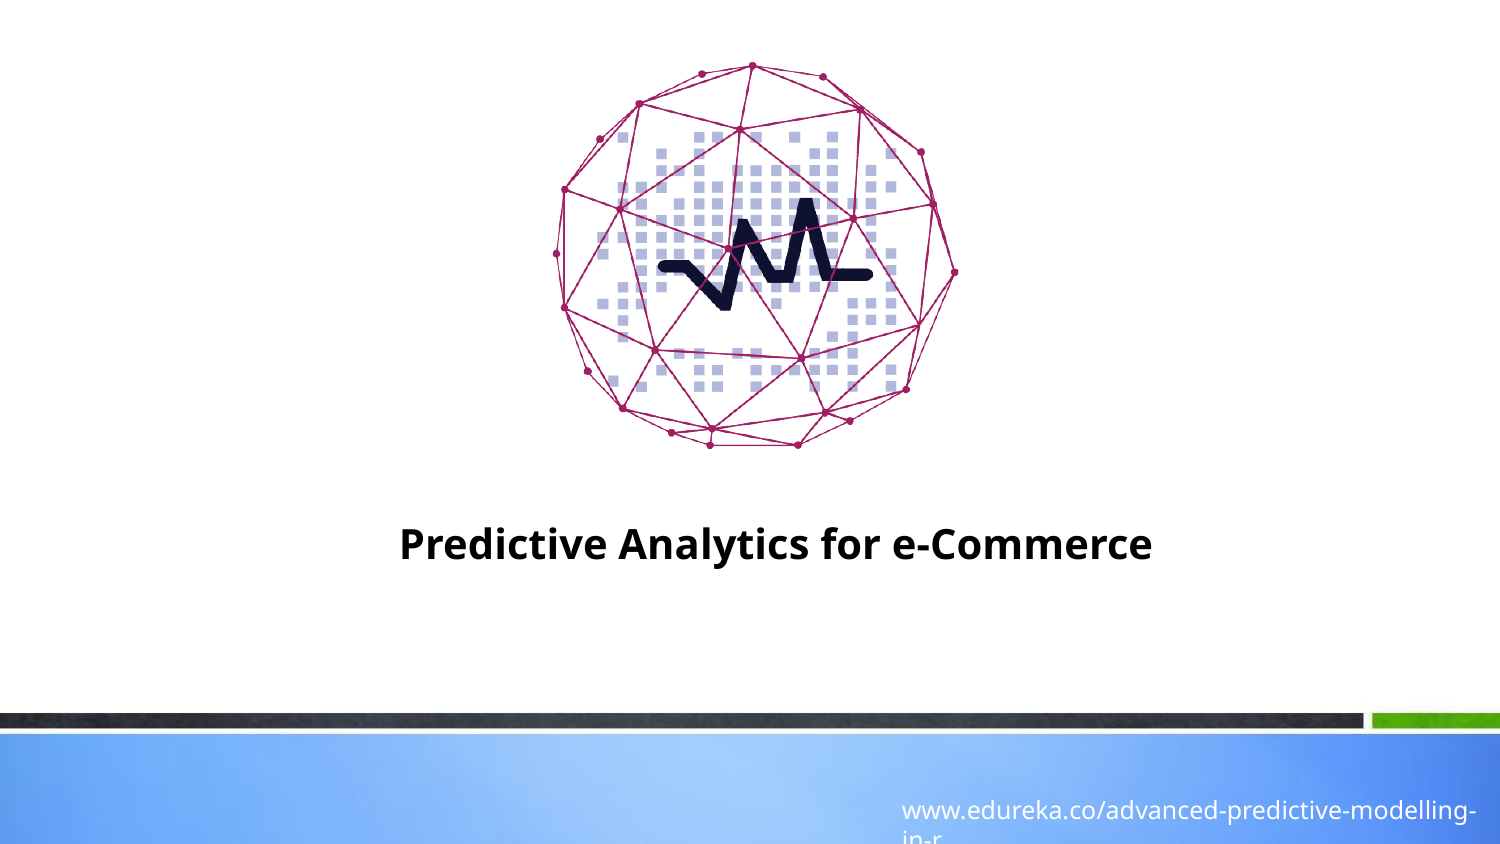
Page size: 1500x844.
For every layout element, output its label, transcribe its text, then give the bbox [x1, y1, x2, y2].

picture [0, 0, 1500, 844]
text_box Predictive Analytics for e-Commerce [144, 510, 1409, 748]
picture [912, 837, 919, 844]
